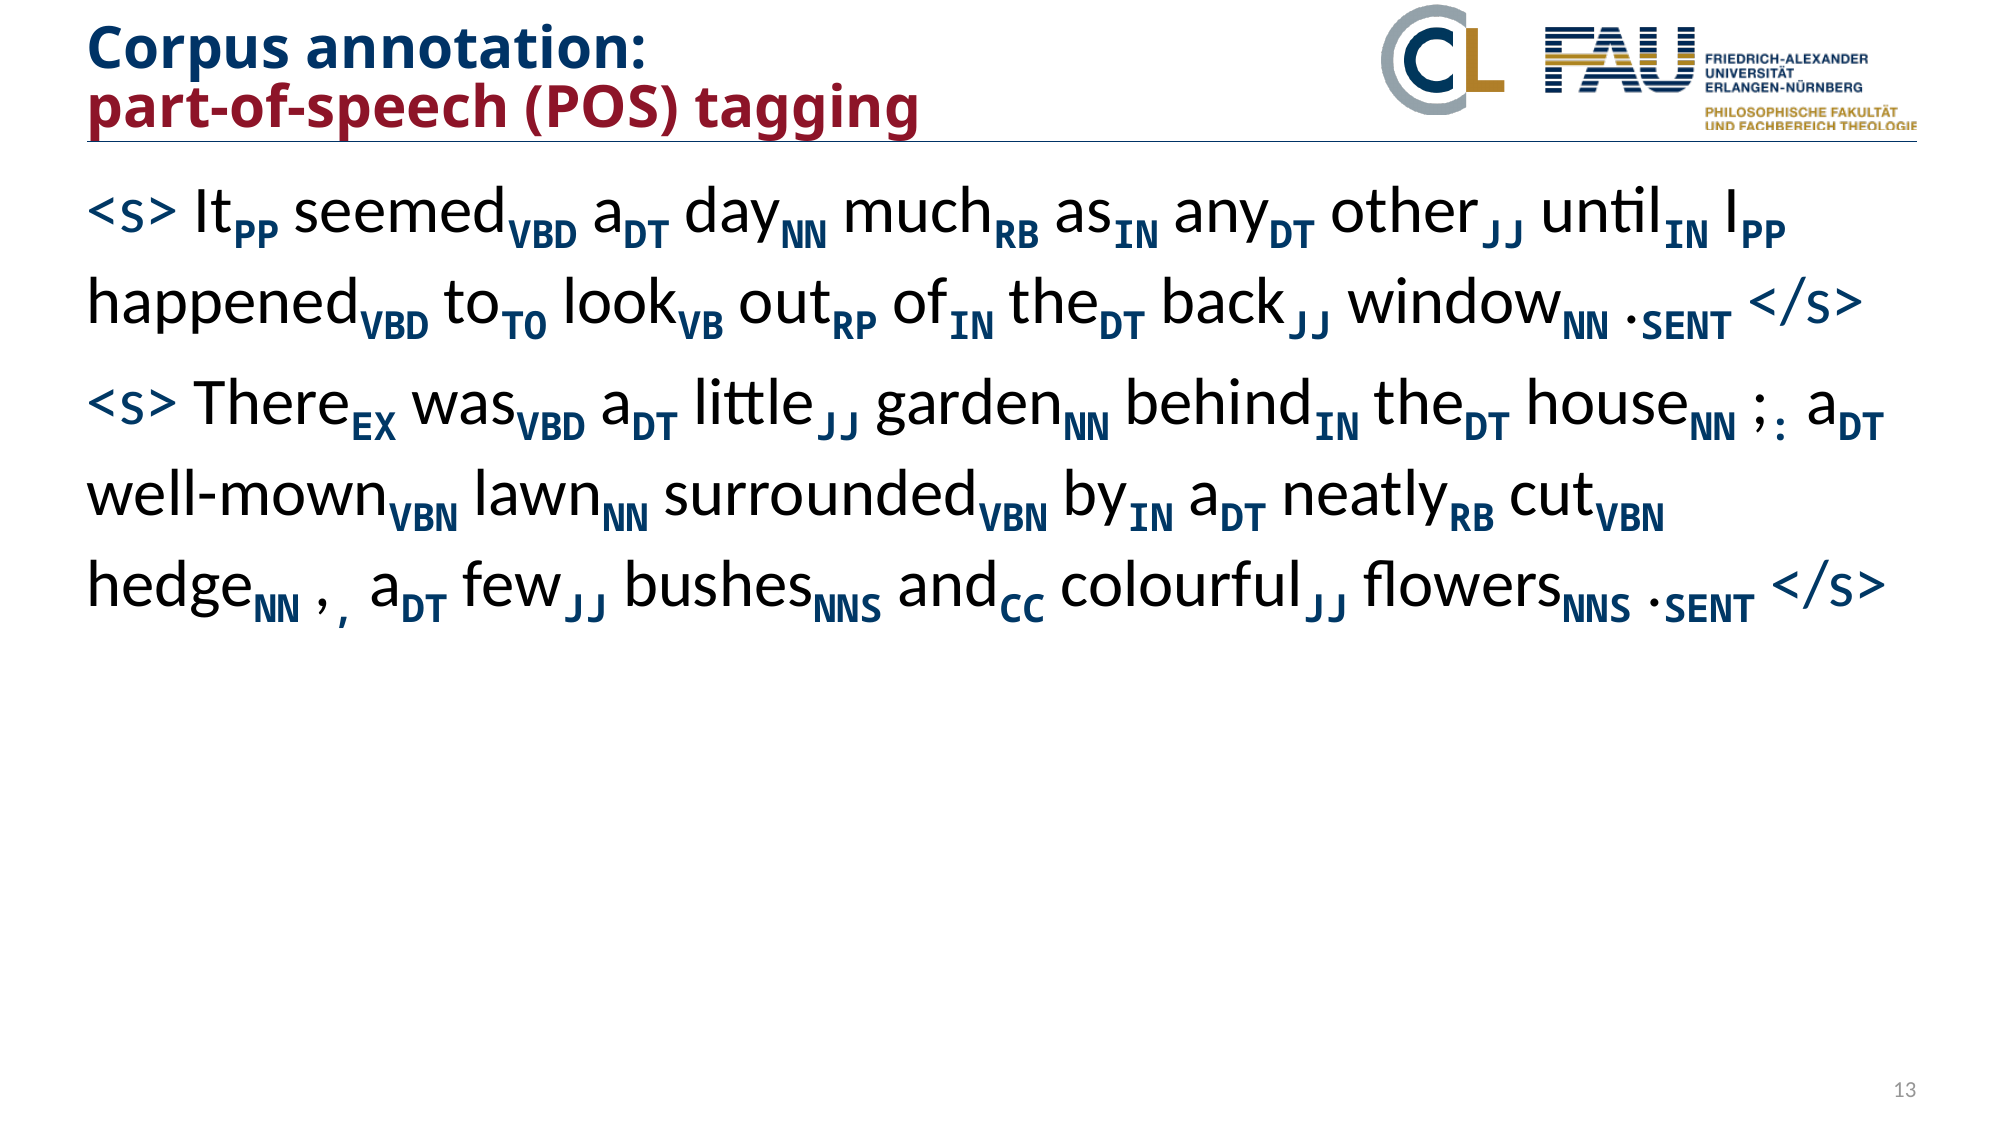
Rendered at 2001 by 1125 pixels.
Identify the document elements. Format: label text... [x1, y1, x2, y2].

slide_number 13 [1818, 1051, 1917, 1125]
title Corpus annotation: part-of-speech (POS) tagging [86, 20, 1354, 139]
list <s> ItPP seemedVBD aDT dayNN muchRB asIN anyDT otherJJ untilIN IPP happenedVBD toTO lookVB outRP ofIN theDT backJJ windowNN .SENT </s> <s> ThereEX wasVBD aDT littleJJ gardenNN behindIN theDT houseNN ;: aDT well-mownVBN lawnNN surroundedVBN byIN aDT neatlyRB cutVBN hedgeNN ,, aDT fewJJ bushesNNS andCC colourfulJJ flowersNNS .SENT </s> [86, 165, 1917, 1052]
